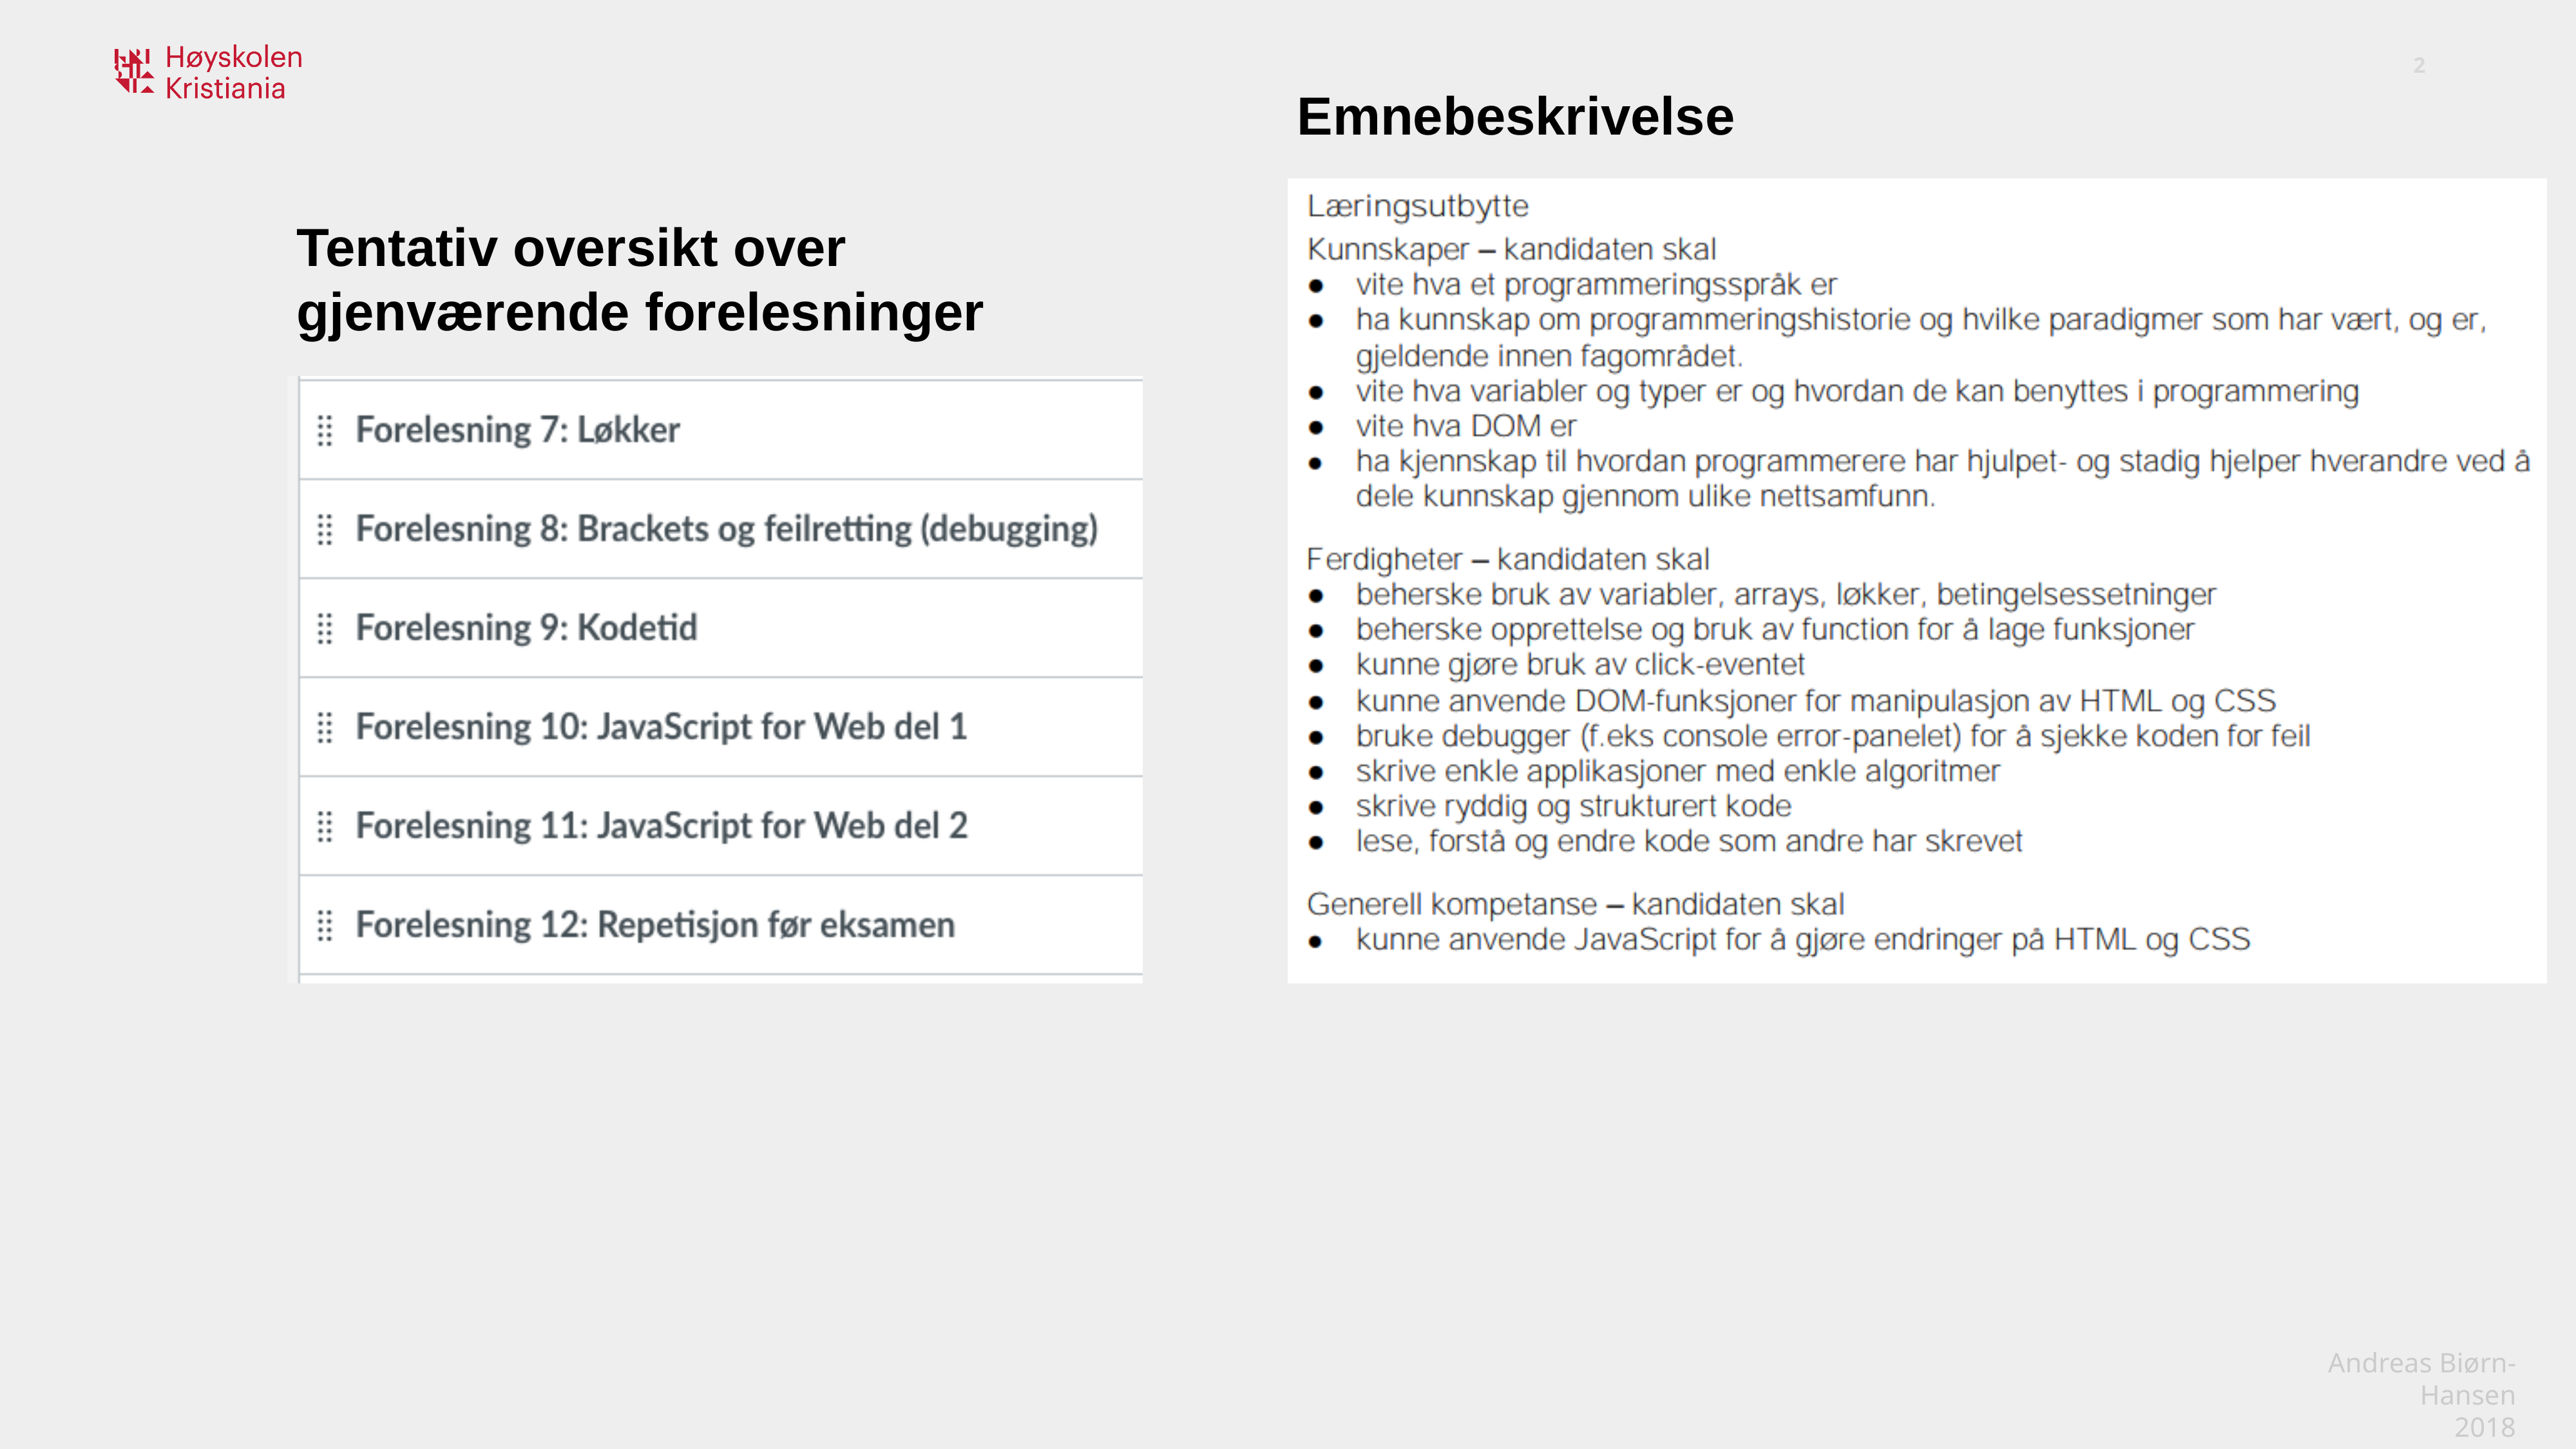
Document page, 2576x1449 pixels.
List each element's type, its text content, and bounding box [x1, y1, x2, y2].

picture [287, 376, 1143, 984]
text_box Emnebeskrivelse [1288, 76, 2014, 151]
picture [1287, 178, 2547, 984]
picture [115, 49, 157, 95]
text_box Tentativ oversikt over gjenværende forelesninger [287, 208, 1014, 346]
picture [160, 35, 314, 135]
